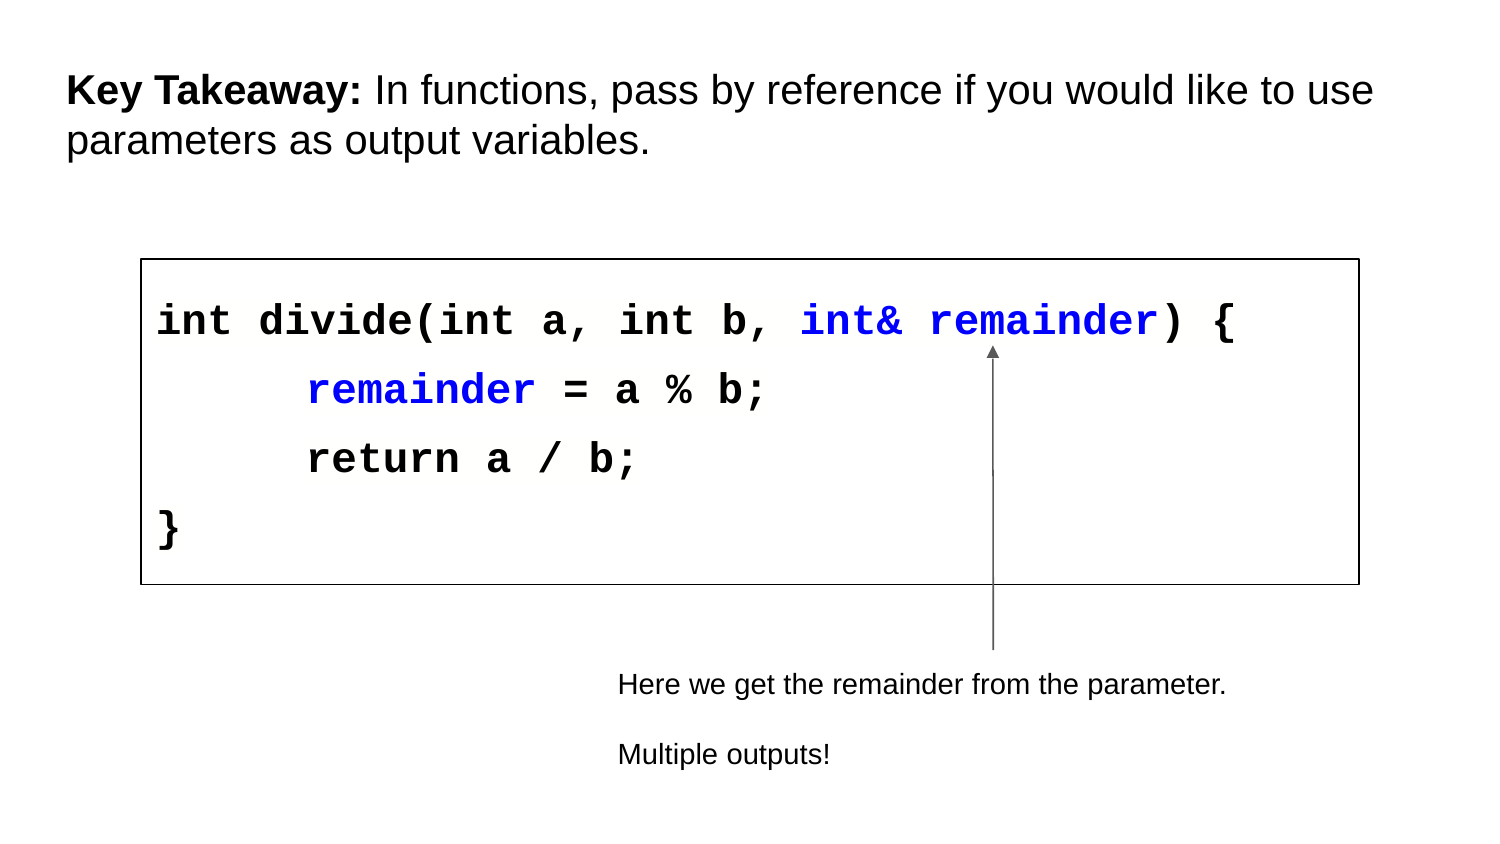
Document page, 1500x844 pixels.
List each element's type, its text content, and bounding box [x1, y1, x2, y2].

title Key Takeaway: In functions, pass by reference if you would like to use parameters as output variables. [51, 48, 1449, 171]
text_box int divide(int a, int b, int& remainder) { remainder = a % b; return a / b; } [140, 259, 1360, 585]
text_box Here we get the remainder from the parameter. Multiple outputs! [602, 650, 1384, 733]
